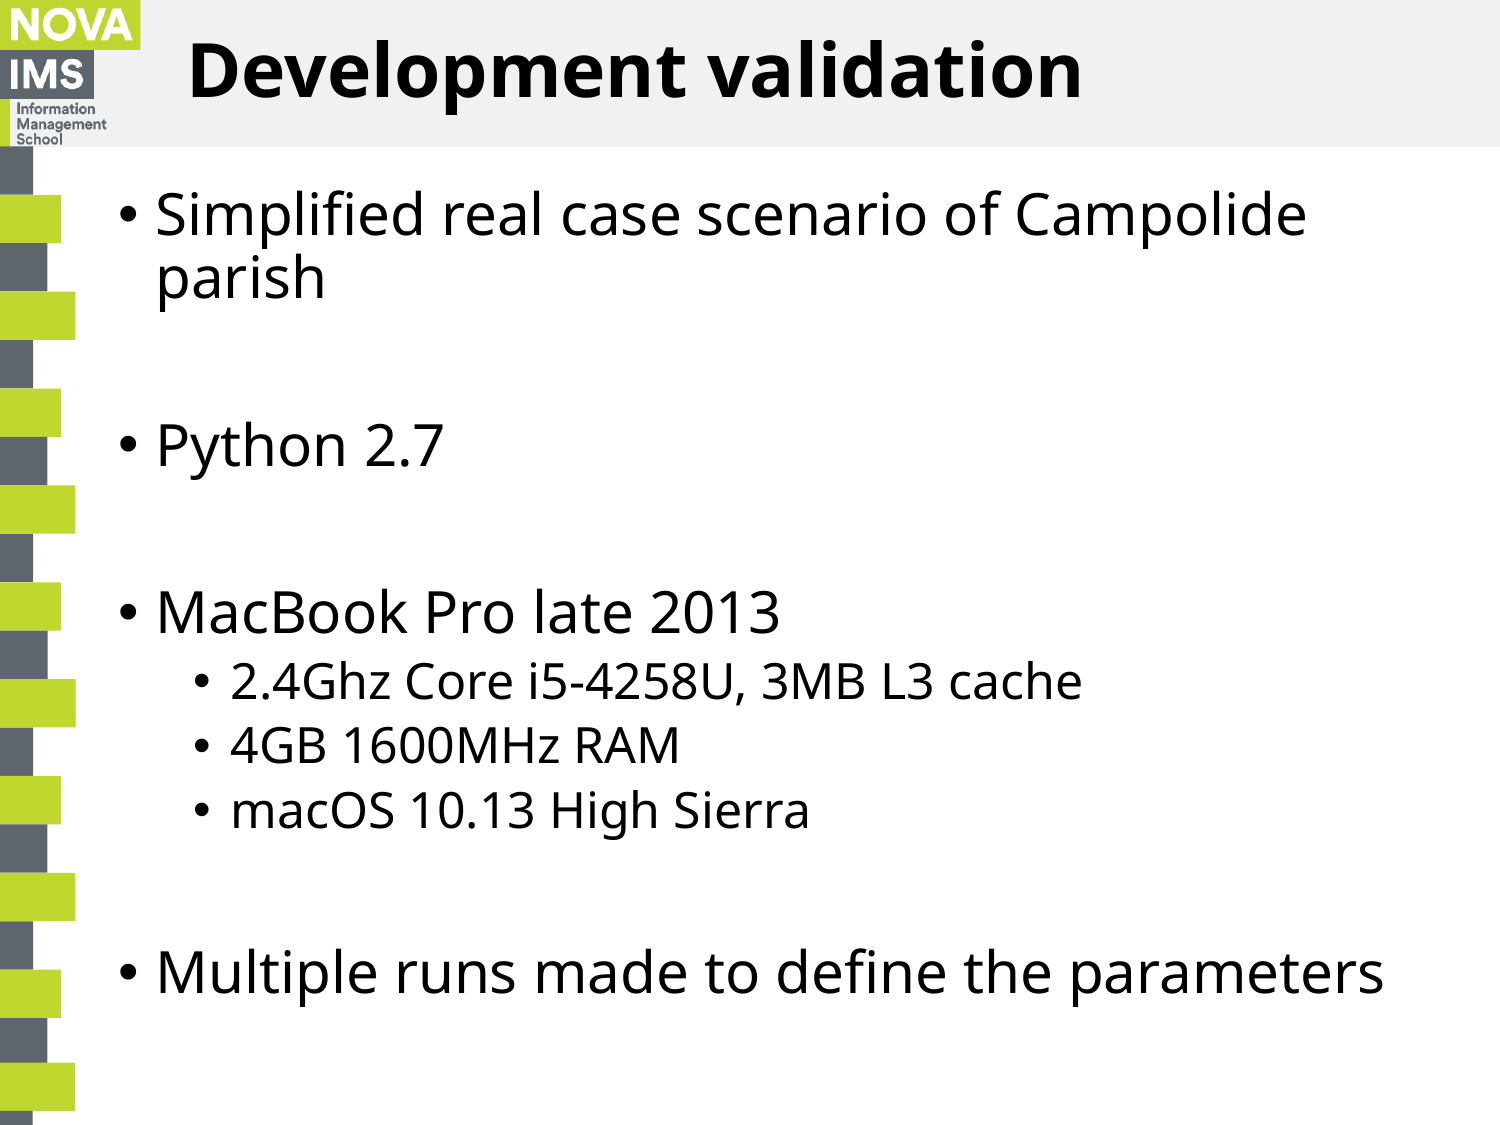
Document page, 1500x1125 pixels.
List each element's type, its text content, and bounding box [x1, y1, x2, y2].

list Simplified real case scenario of Campolide parish Python 2.7 MacBook Pro late 2013 2.4Ghz Core i5-4258U, 3MB L3 cache 4GB 1600MHz RAM macOS 10.13 High Sierra Multiple runs made to define the parameters [103, 178, 1470, 1032]
title Development validation [171, 0, 1470, 147]
